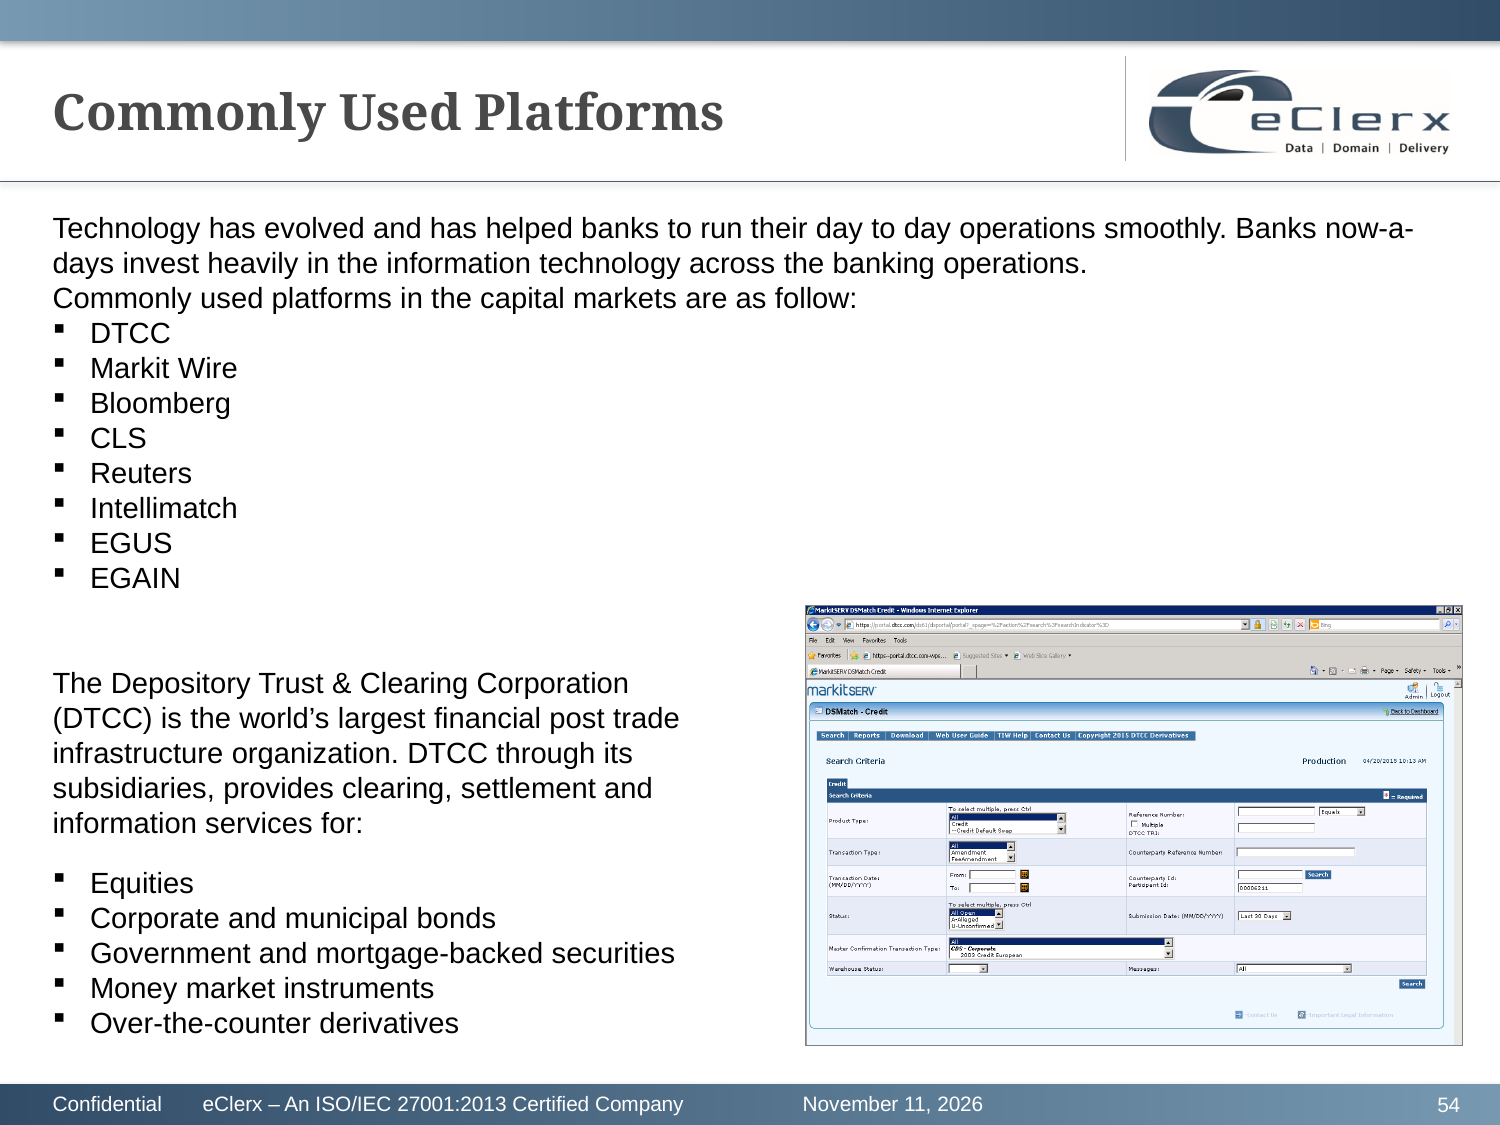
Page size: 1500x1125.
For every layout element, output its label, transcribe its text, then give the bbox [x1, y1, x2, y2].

title Commonly Used Platforms [37, 45, 1086, 176]
list Technology has evolved and has helped banks to run their day to day operations smoothly. Banks now-a-days invest heavily in the information technology across the banking operations. Commonly used platforms in the capital markets are as follow: DTCC Markit Wire Bloomberg CLS Reuters Intellimatch EGUS EGAIN [37, 202, 1463, 1043]
picture [1149, 70, 1450, 155]
text_box The Depository Trust & Clearing Corporation (DTCC) is the world’s largest financial post trade infrastructure organization. DTCC through its subsidiaries, provides clearing, settlement and information services for: Equities Corporate and municipal bonds Government and mortgage-backed securities Money market instruments Over-the-counter derivatives [37, 657, 732, 1043]
picture [804, 605, 1463, 1046]
